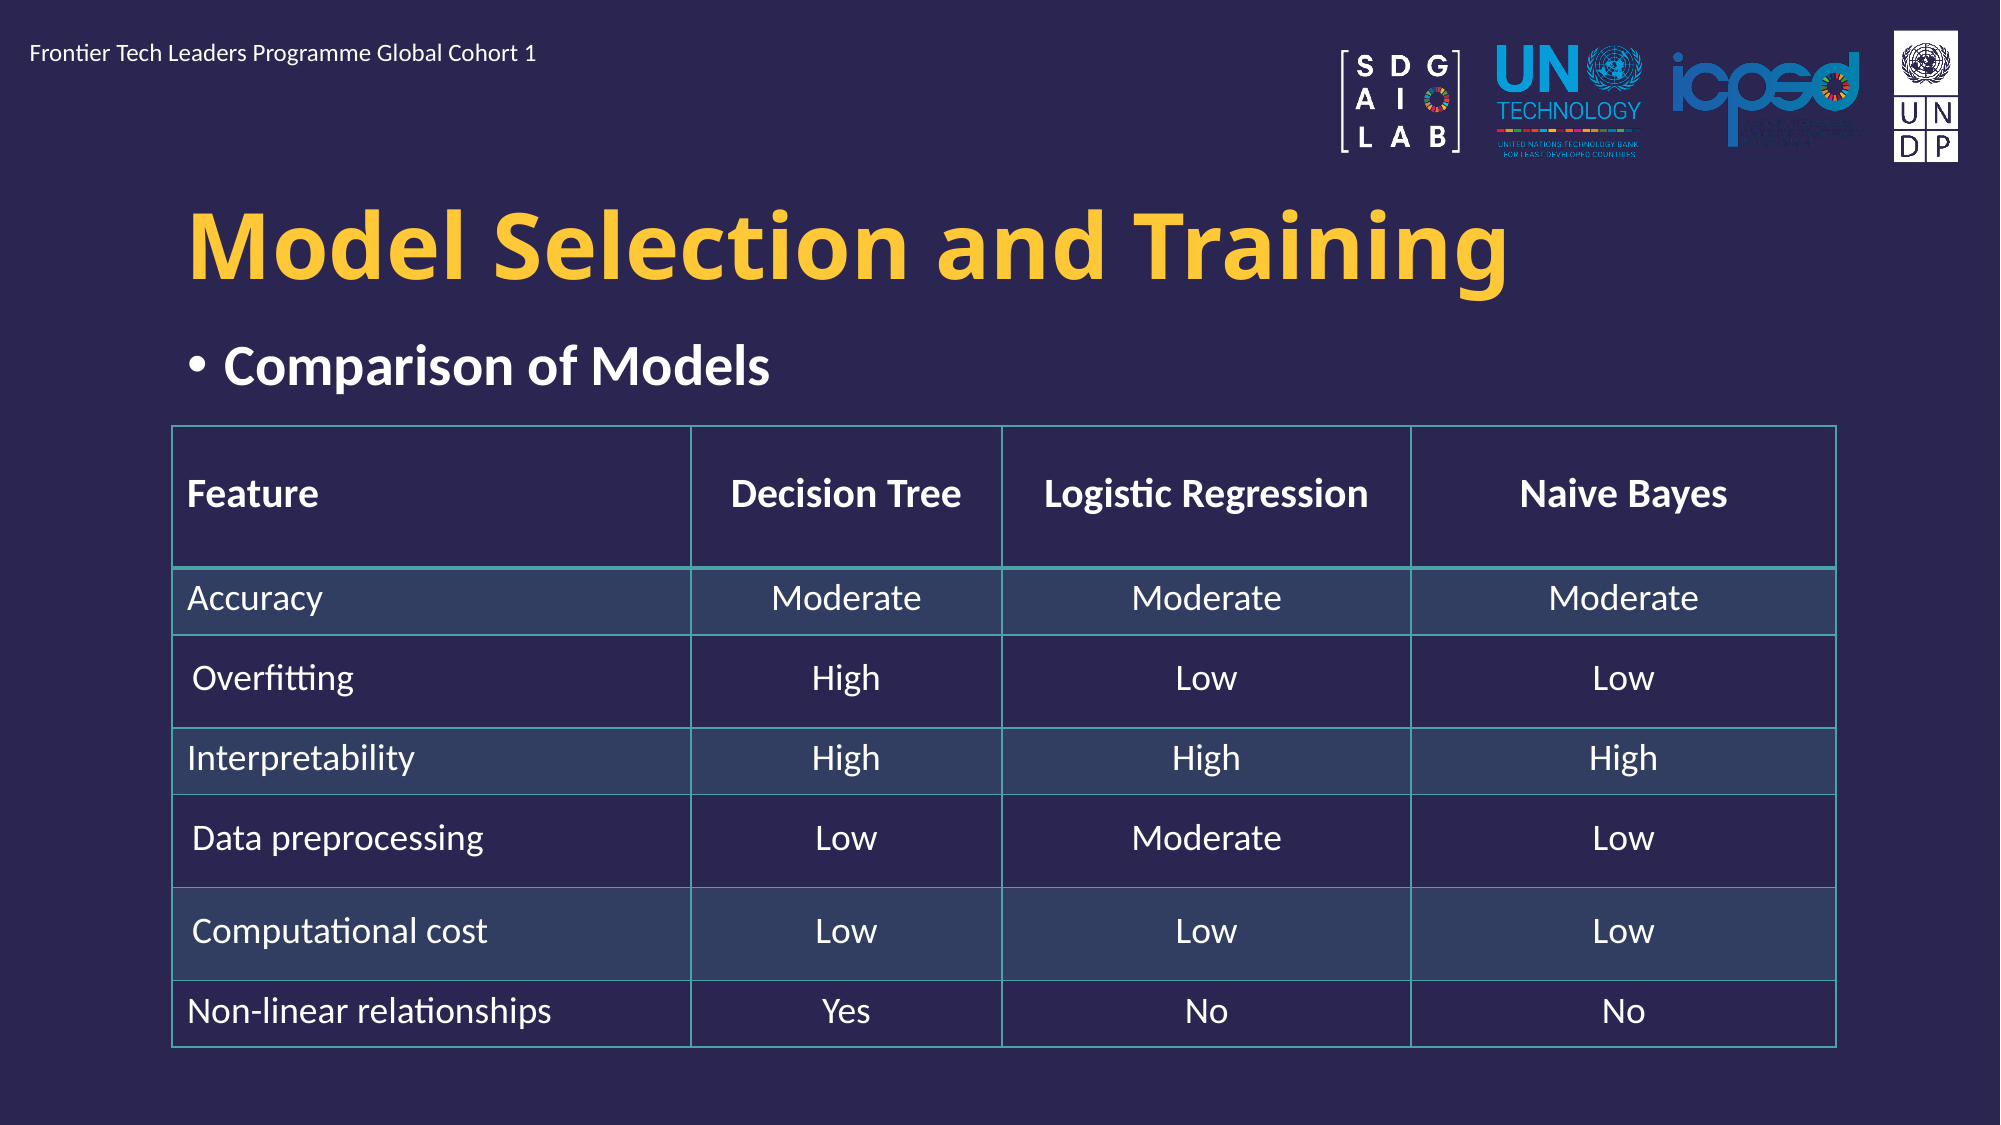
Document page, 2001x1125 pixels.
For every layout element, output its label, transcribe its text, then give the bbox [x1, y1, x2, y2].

table_cell High [692, 636, 1001, 727]
picture [1490, 42, 1648, 163]
picture [1822, 74, 1848, 100]
table_header Naive Bayes [1412, 427, 1835, 566]
table_header Feature [173, 427, 690, 566]
table_cell Accuracy [173, 570, 690, 634]
picture [1337, 35, 1464, 163]
table_cell Computational cost [173, 888, 690, 980]
table_header Logistic Regression [1003, 427, 1410, 566]
table_cell Low [692, 795, 1001, 887]
table_cell Moderate [1412, 570, 1835, 634]
table_cell Low [692, 888, 1001, 980]
table_cell Moderate [1003, 795, 1410, 887]
table_cell No [1003, 981, 1410, 1046]
table_cell Low [1003, 888, 1410, 980]
table_cell Yes [692, 981, 1001, 1046]
list Comparison of Models [172, 327, 1828, 425]
table_cell Overfitting [173, 636, 690, 727]
table_cell Low [1003, 636, 1410, 727]
table_cell No [1412, 981, 1835, 1046]
table_cell Data preprocessing [173, 795, 690, 887]
table_cell High [1412, 729, 1835, 794]
table_cell Non-linear relationships [173, 981, 690, 1046]
title Model Selection and Training [170, 174, 1830, 326]
table_header Decision Tree [692, 427, 1001, 566]
table_cell High [692, 729, 1001, 794]
table_cell Interpretability [173, 729, 690, 794]
text_box Frontier Tech Leaders Programme Global Cohort 1 [14, 29, 846, 74]
table_cell High [1003, 729, 1410, 794]
picture [1673, 0, 1989, 193]
table_cell Moderate [1003, 570, 1410, 634]
table_cell Low [1412, 795, 1835, 887]
table_cell Moderate [692, 570, 1001, 634]
table_cell Low [1412, 888, 1835, 980]
table_cell Low [1412, 636, 1835, 727]
